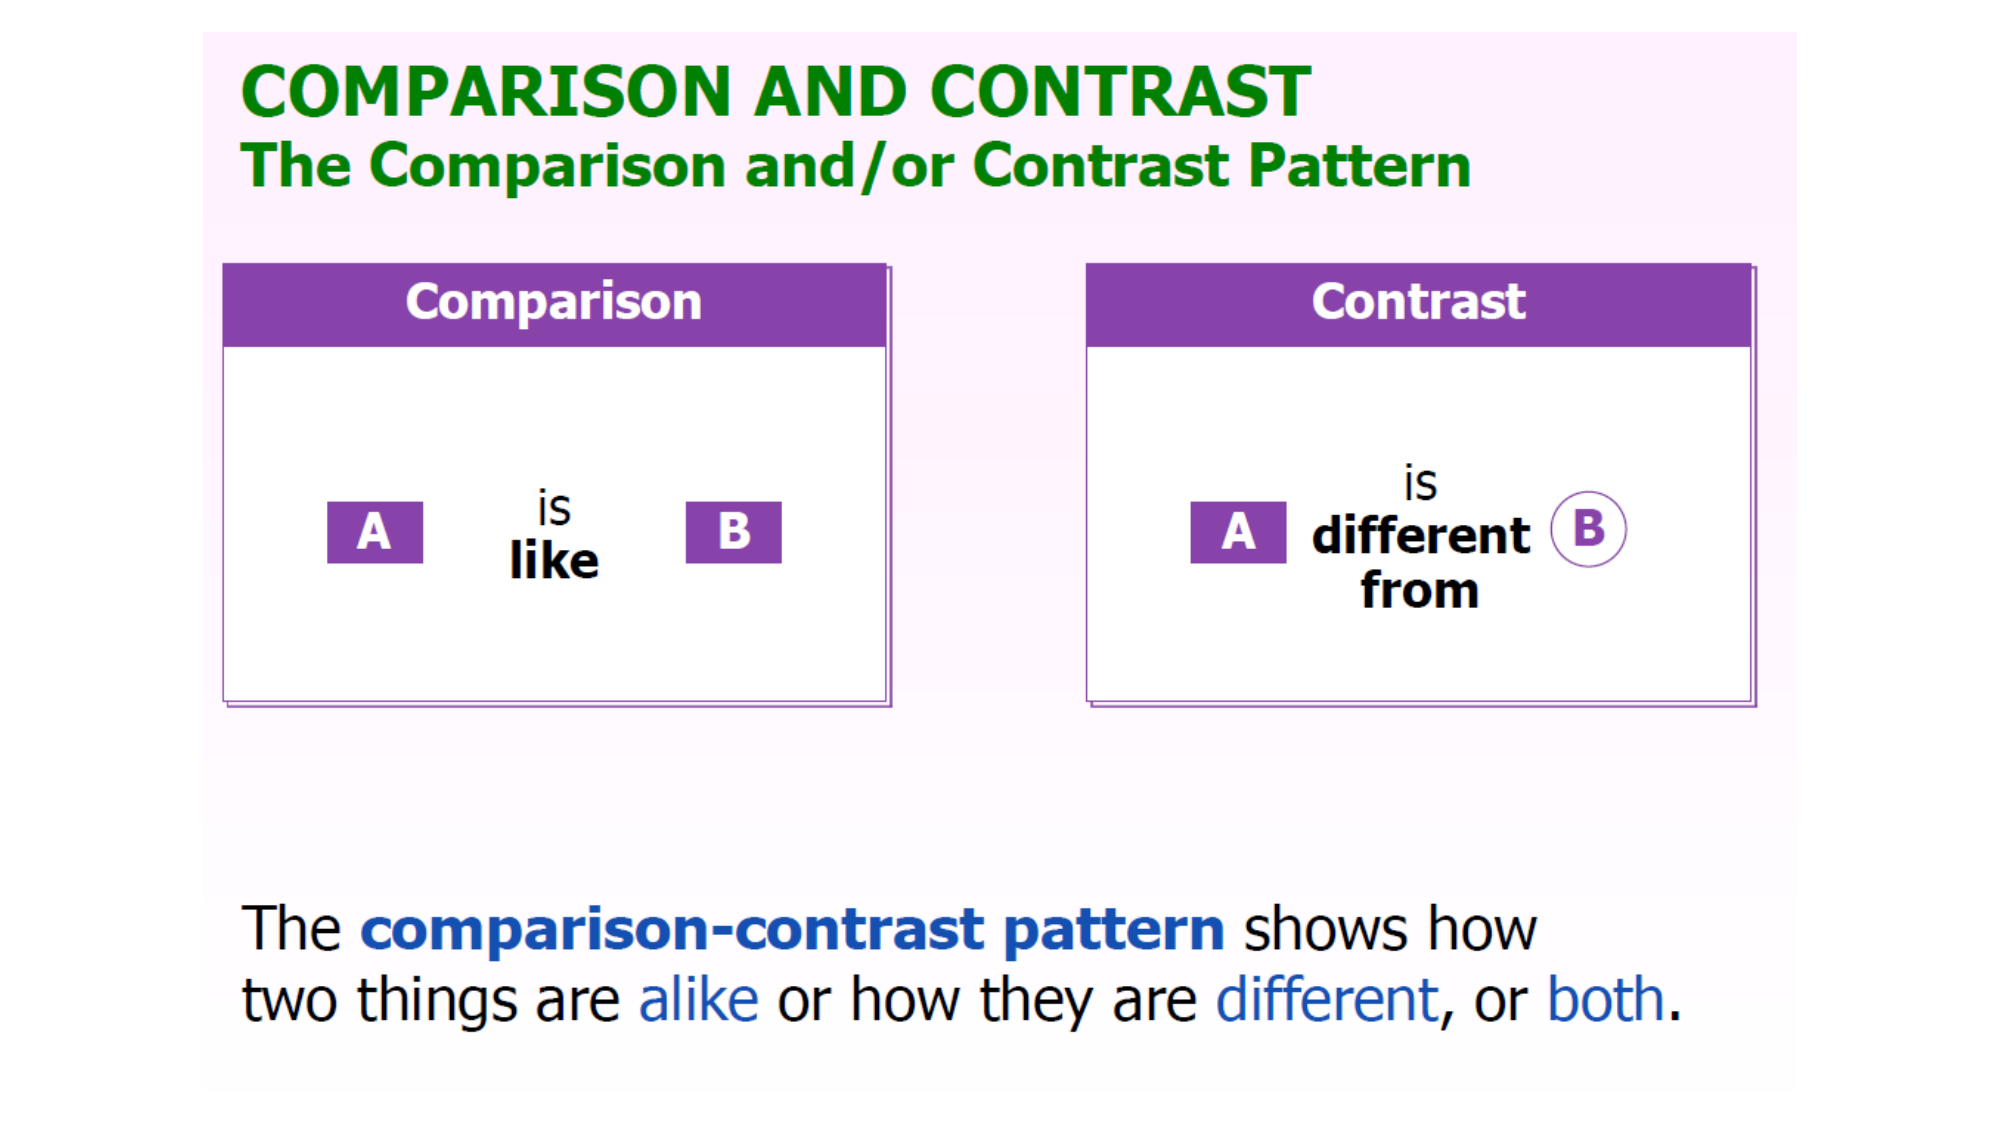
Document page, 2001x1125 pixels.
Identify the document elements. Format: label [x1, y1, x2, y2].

picture [202, 32, 1797, 1093]
